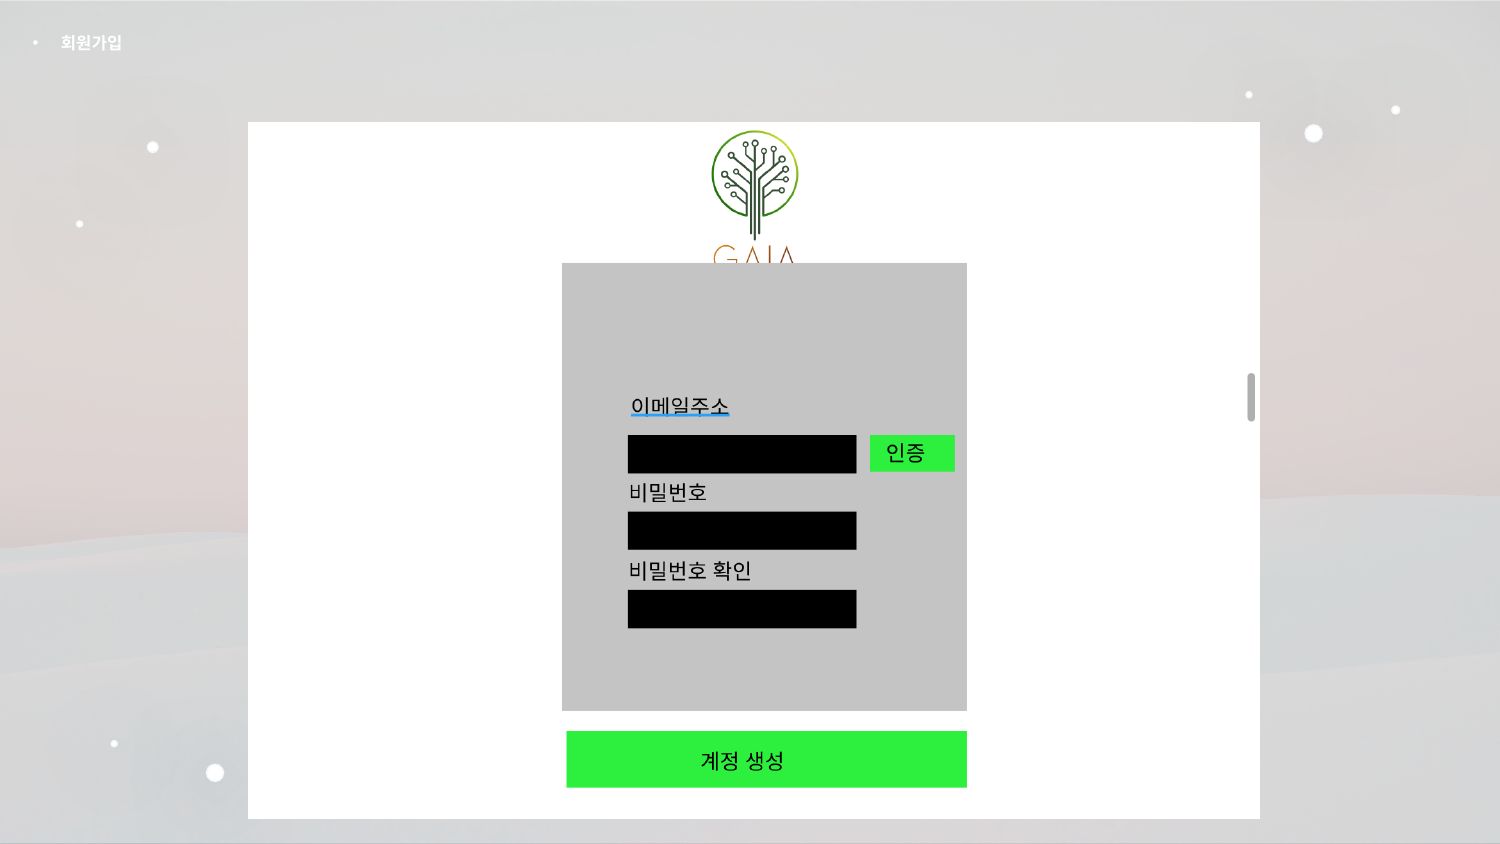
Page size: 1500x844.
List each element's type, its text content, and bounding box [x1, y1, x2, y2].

text_box [1246, 91, 1252, 98]
list 회원가입 [17, 20, 207, 61]
text_box [111, 740, 118, 747]
text_box [206, 764, 224, 782]
text_box [76, 220, 83, 227]
text_box [147, 141, 159, 153]
text_box [1305, 124, 1323, 142]
text_box [1391, 106, 1400, 114]
picture [248, 122, 1260, 819]
